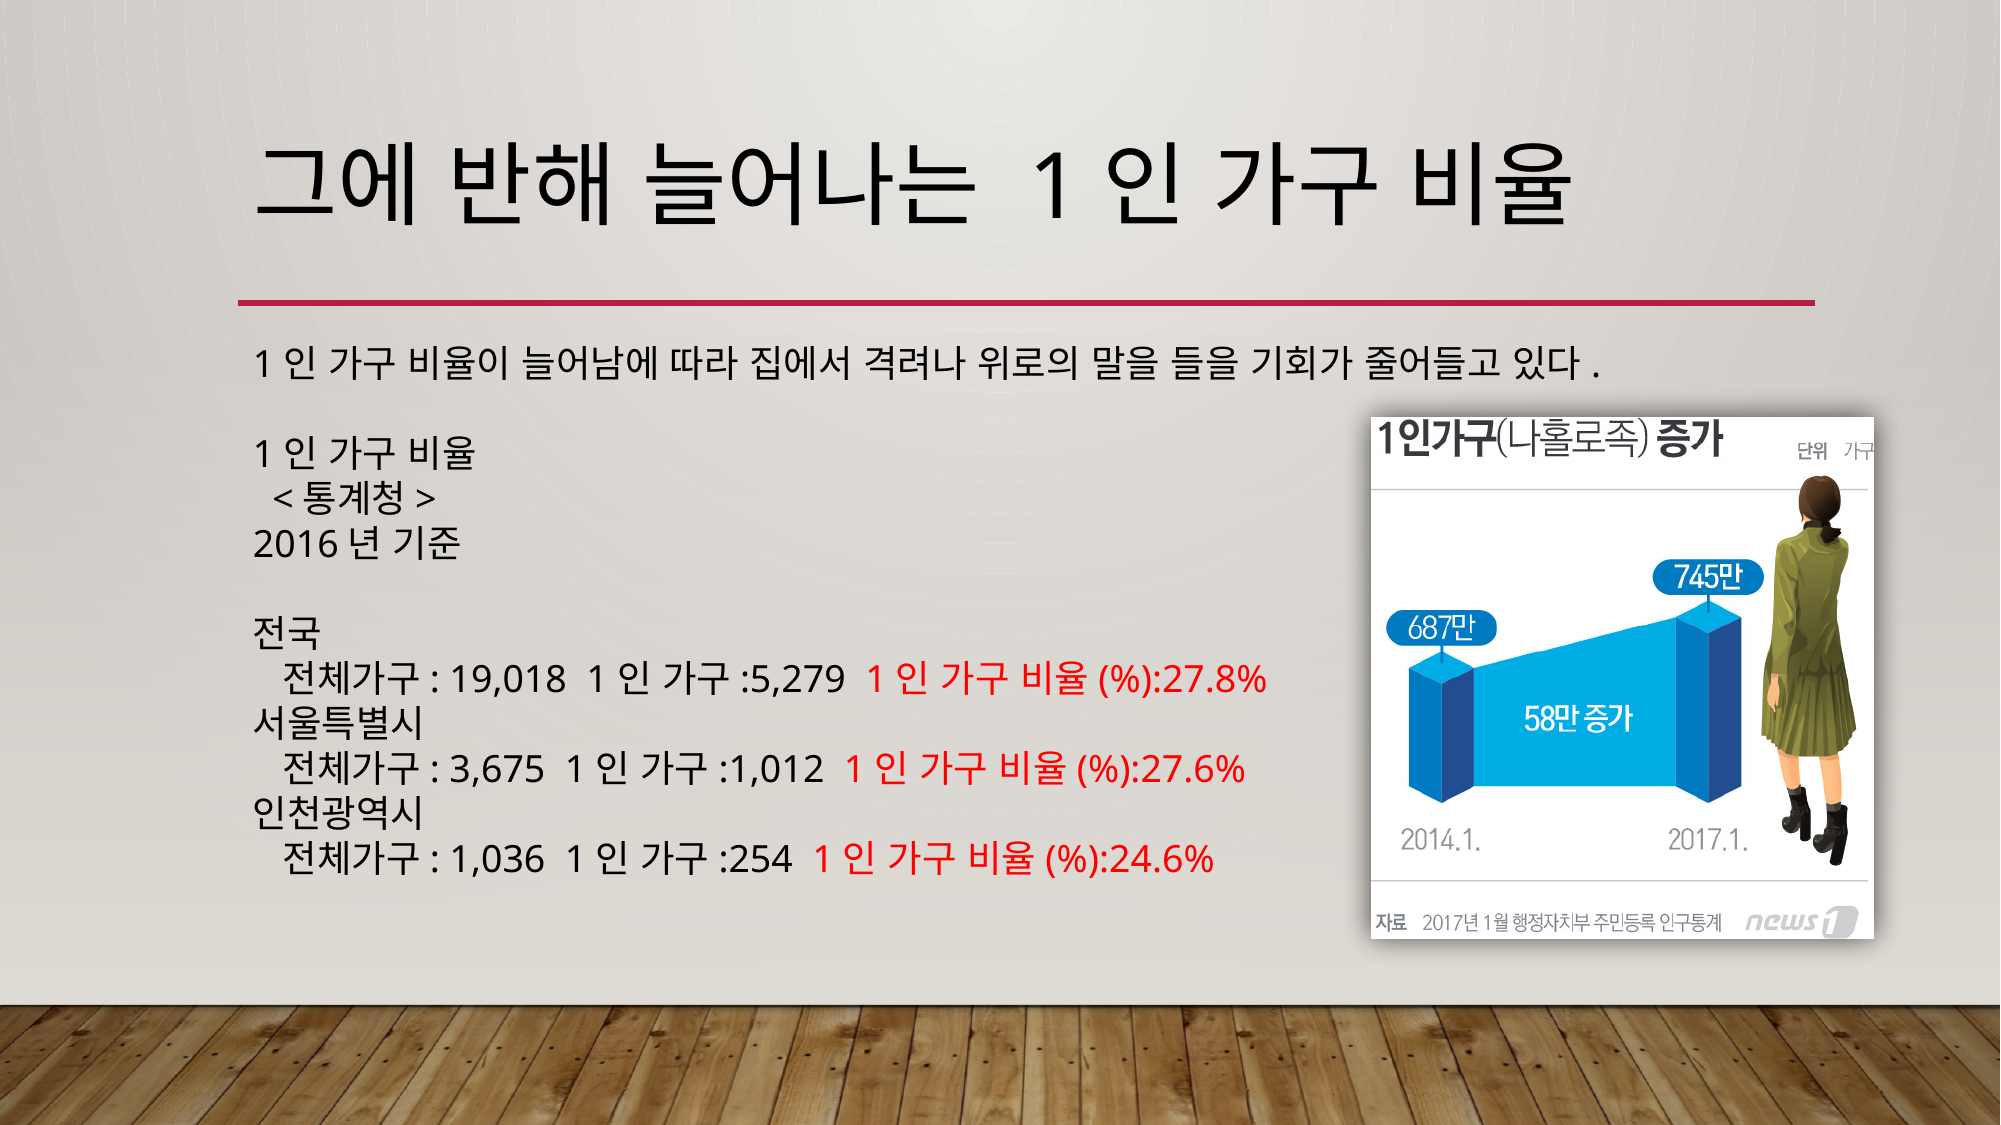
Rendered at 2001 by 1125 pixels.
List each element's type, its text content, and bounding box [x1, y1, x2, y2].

picture [0, 1005, 2000, 1125]
picture [1371, 417, 1875, 939]
text_box 1인 가구 비율이 늘어남에 따라 집에서 격려나 위로의 말을 들을 기회가 줄어들고 있다. 1인 가구 비율 <통계청> 2016년 기준 전국 전체가구: 19,018 1인 가구:5,279 1인 가구 비율(%):27.8% 서울특별시 전체가구: 3,675 1인 가구:1,012 1인 가구 비율(%):27.6% 인천광역시 전체가구: 1,036 1인 가구:254 1인 가구 비율(%):24.6% [238, 332, 1814, 933]
title 그에 반해 늘어나는 1인 가구 비율 [238, 131, 1814, 305]
